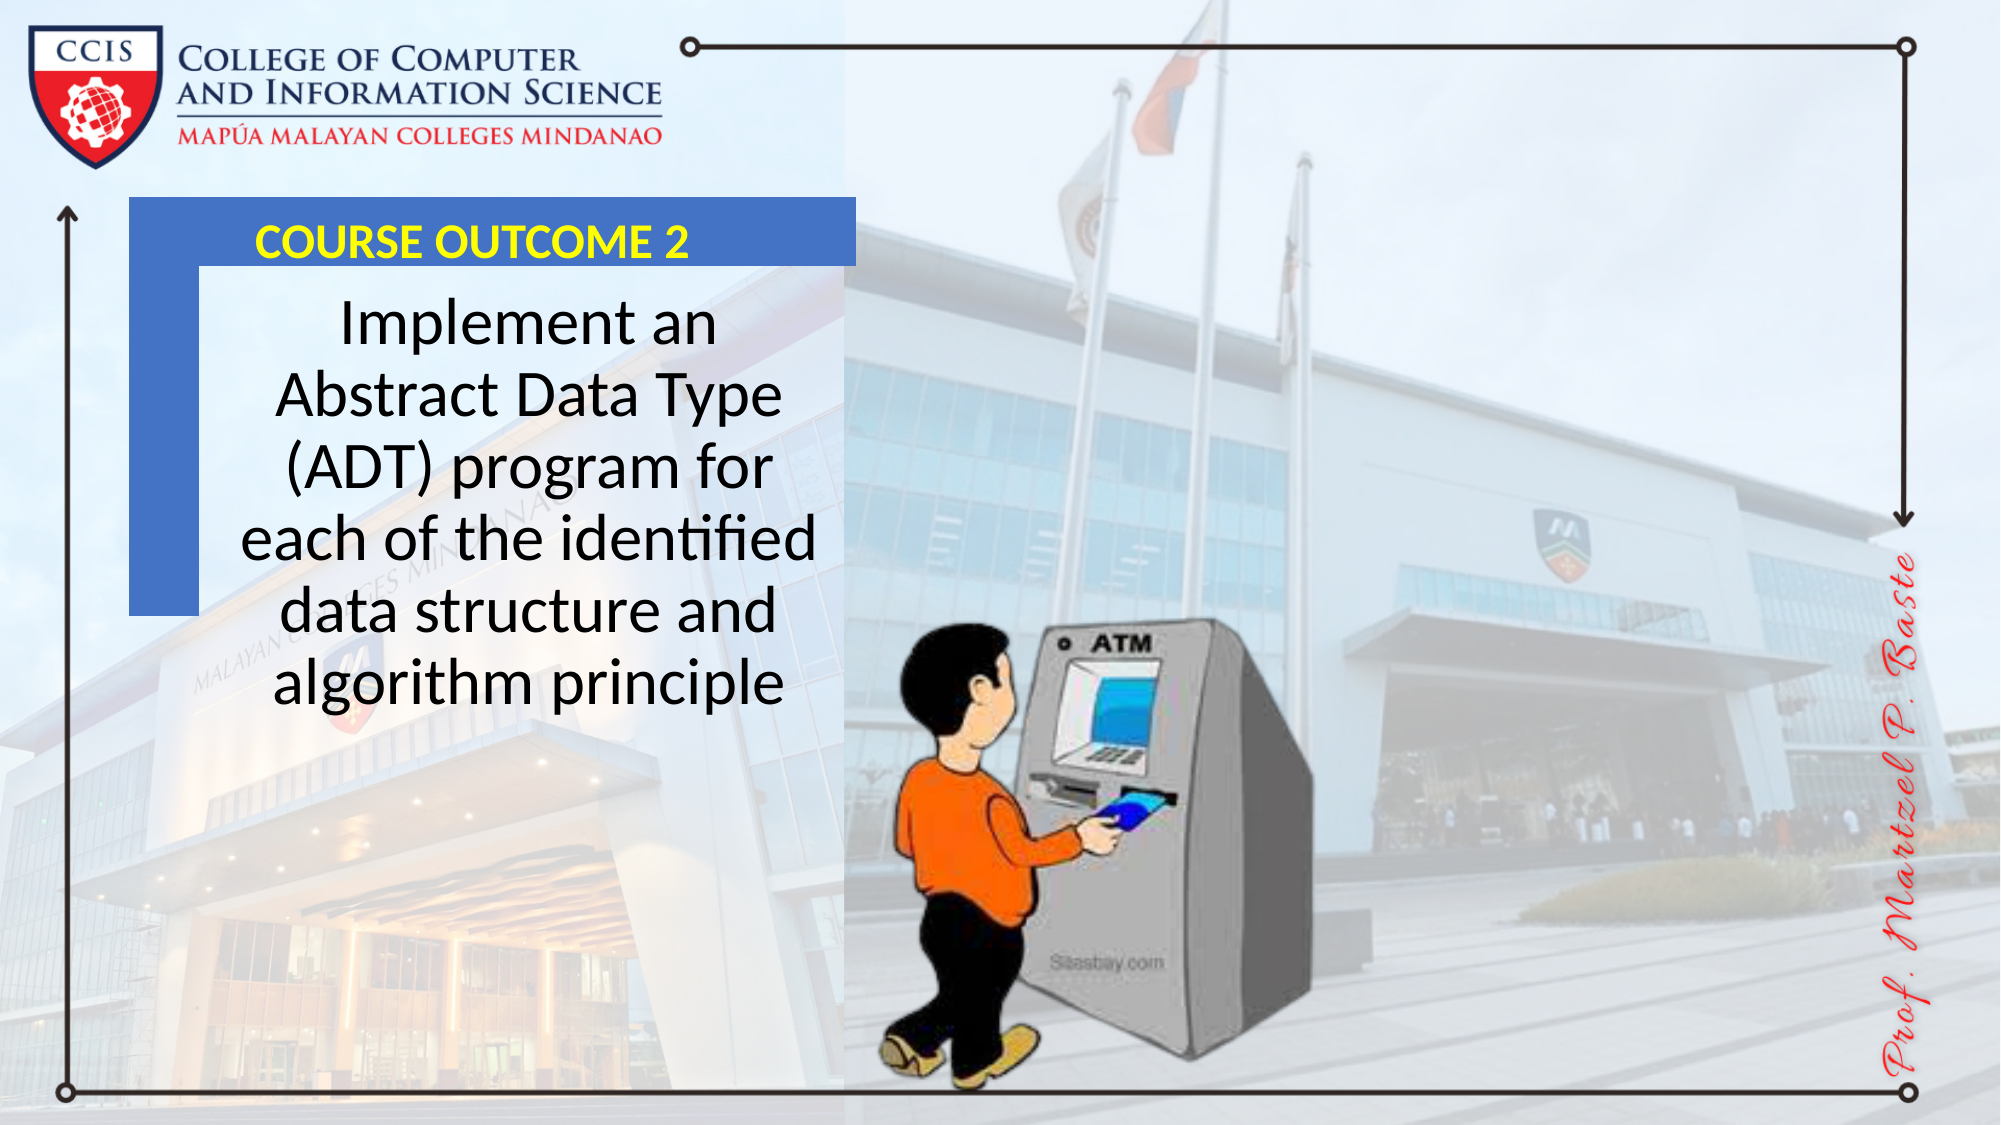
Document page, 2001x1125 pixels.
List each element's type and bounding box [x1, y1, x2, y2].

text_box [0, 103, 1040, 911]
picture [0, 0, 2001, 1125]
